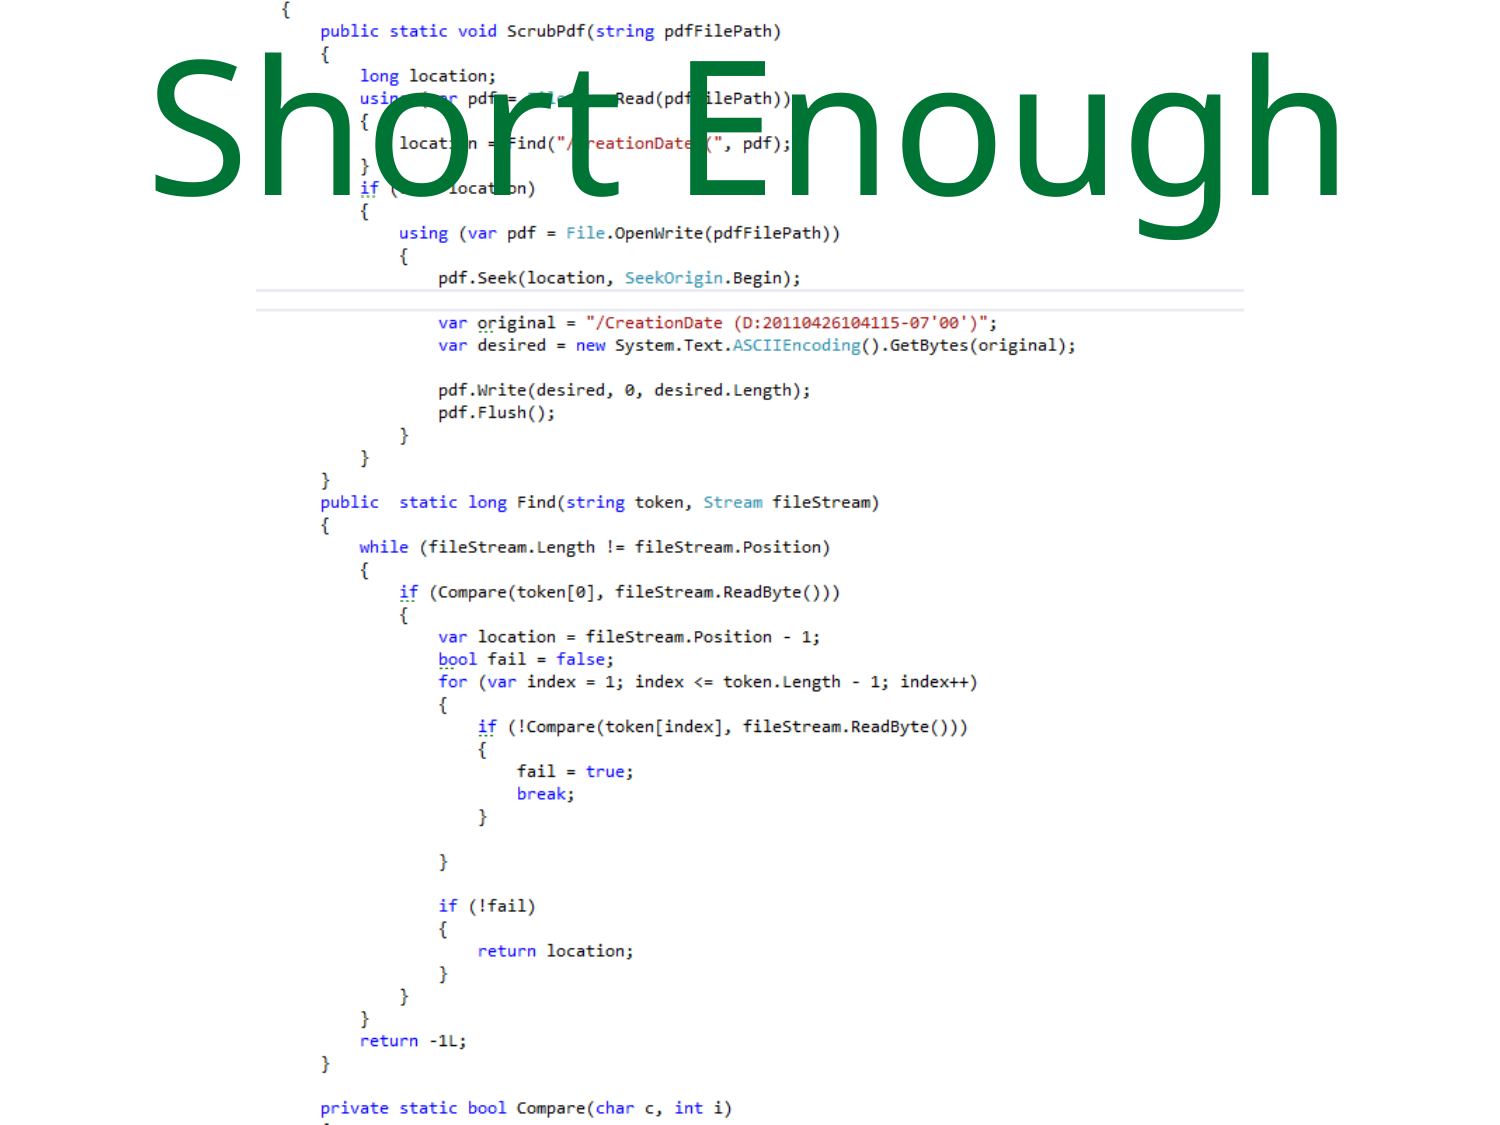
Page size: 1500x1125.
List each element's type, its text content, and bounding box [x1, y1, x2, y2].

title Short Enough [1246, 0, 1500, 242]
title Short Enough [0, 0, 254, 242]
picture [256, 0, 1244, 1125]
